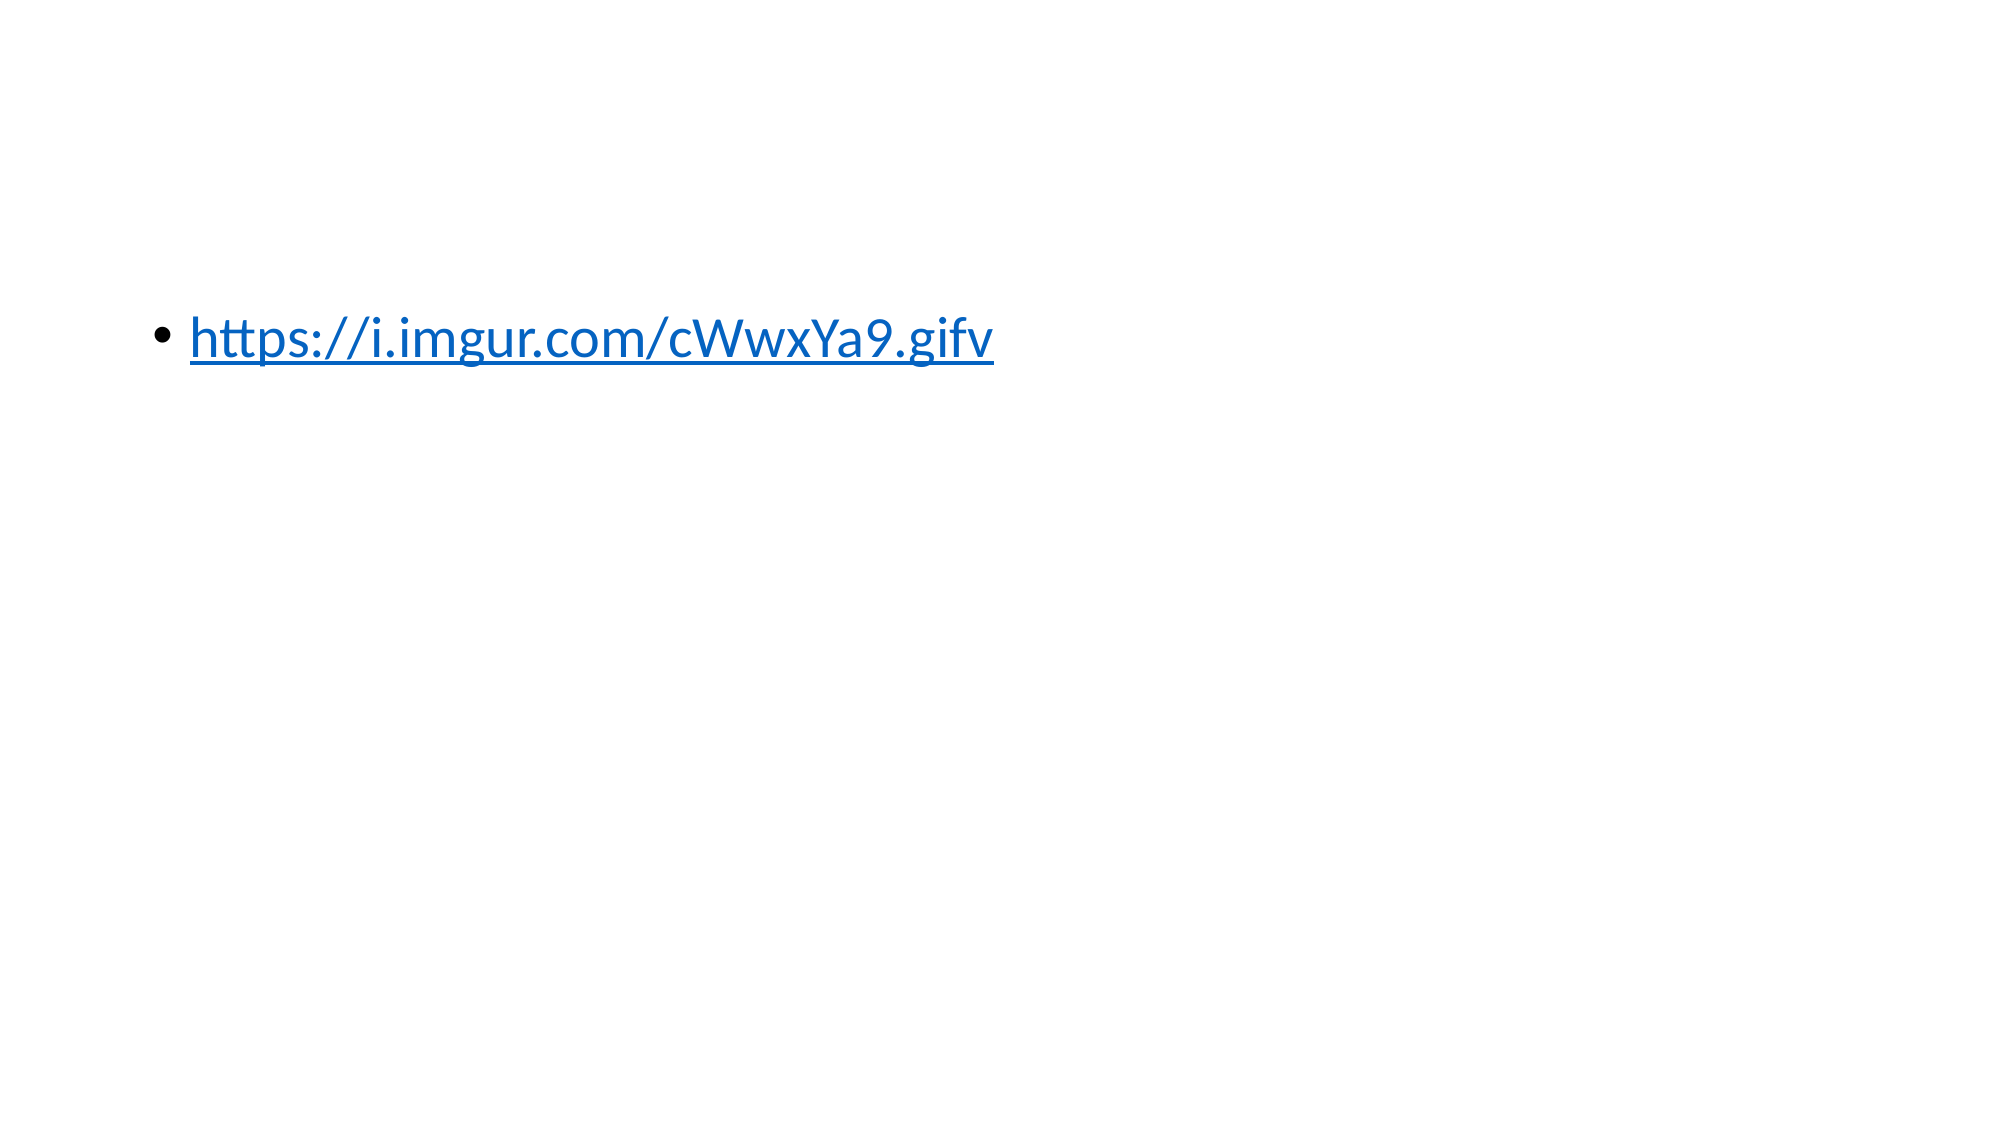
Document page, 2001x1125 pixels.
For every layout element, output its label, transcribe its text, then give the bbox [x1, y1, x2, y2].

list https://i.imgur.com/cWwxYa9.gifv [137, 299, 1863, 1014]
